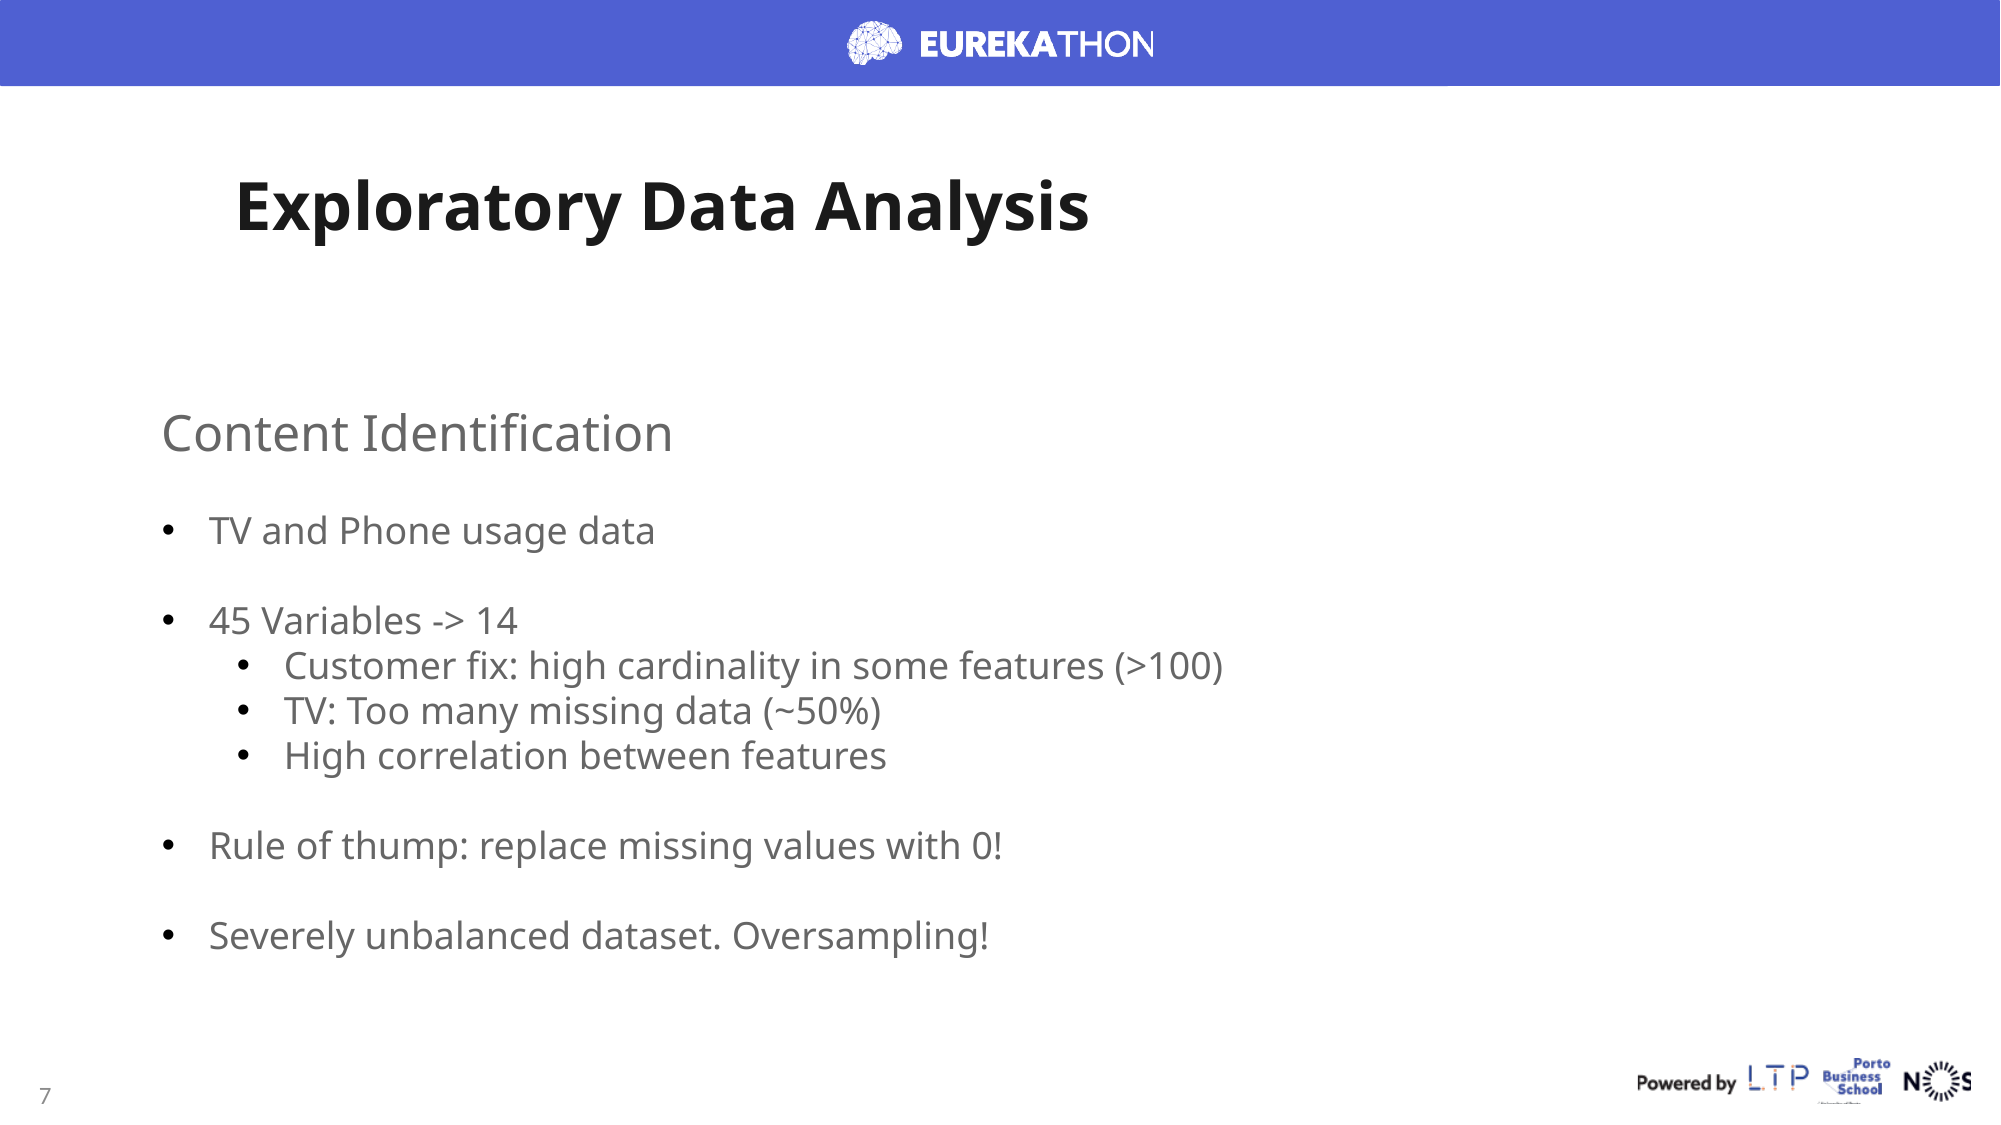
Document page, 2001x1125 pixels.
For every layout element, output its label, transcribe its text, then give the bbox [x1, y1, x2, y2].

text_box Content Identification TV and Phone usage data 45 Variables -> 14 Customer fix: high cardinality in some features (>100) TV: Too many missing data (~50%) High correlation between features Rule of thump: replace missing values with 0! Severely unbalanced dataset. Oversampling! [147, 394, 1942, 1010]
slide_number 7 [0, 1065, 67, 1125]
picture [846, 21, 1153, 65]
text_box Exploratory Data Analysis [220, 156, 1265, 252]
text_box [0, 0, 2000, 87]
picture [1637, 1058, 1971, 1104]
